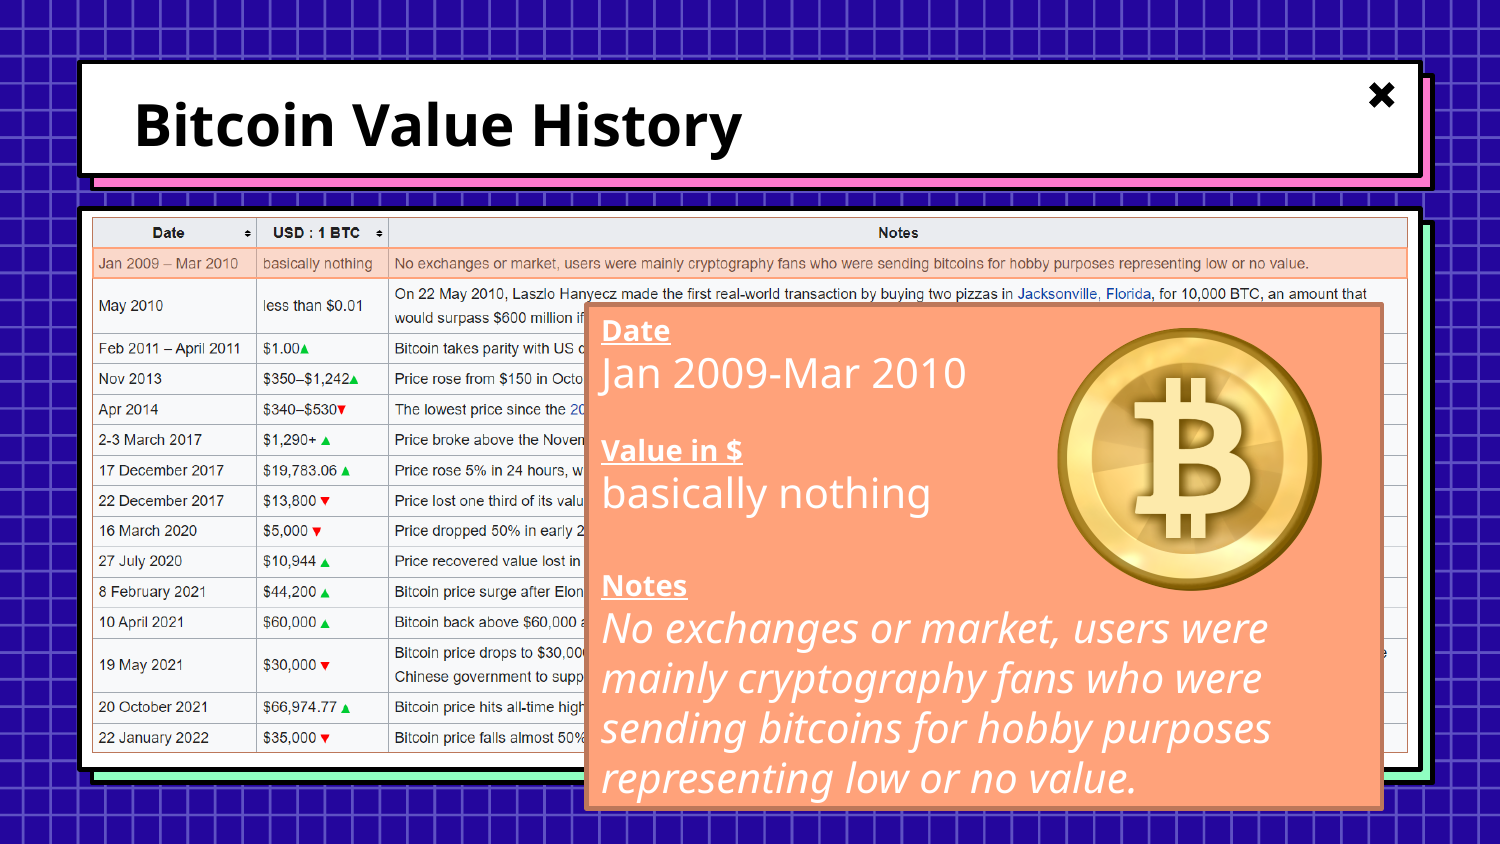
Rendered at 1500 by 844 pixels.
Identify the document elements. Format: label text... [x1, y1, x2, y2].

picture [0, 0, 1500, 844]
title Bitcoin Value History [118, 72, 1382, 167]
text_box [586, 304, 1383, 809]
